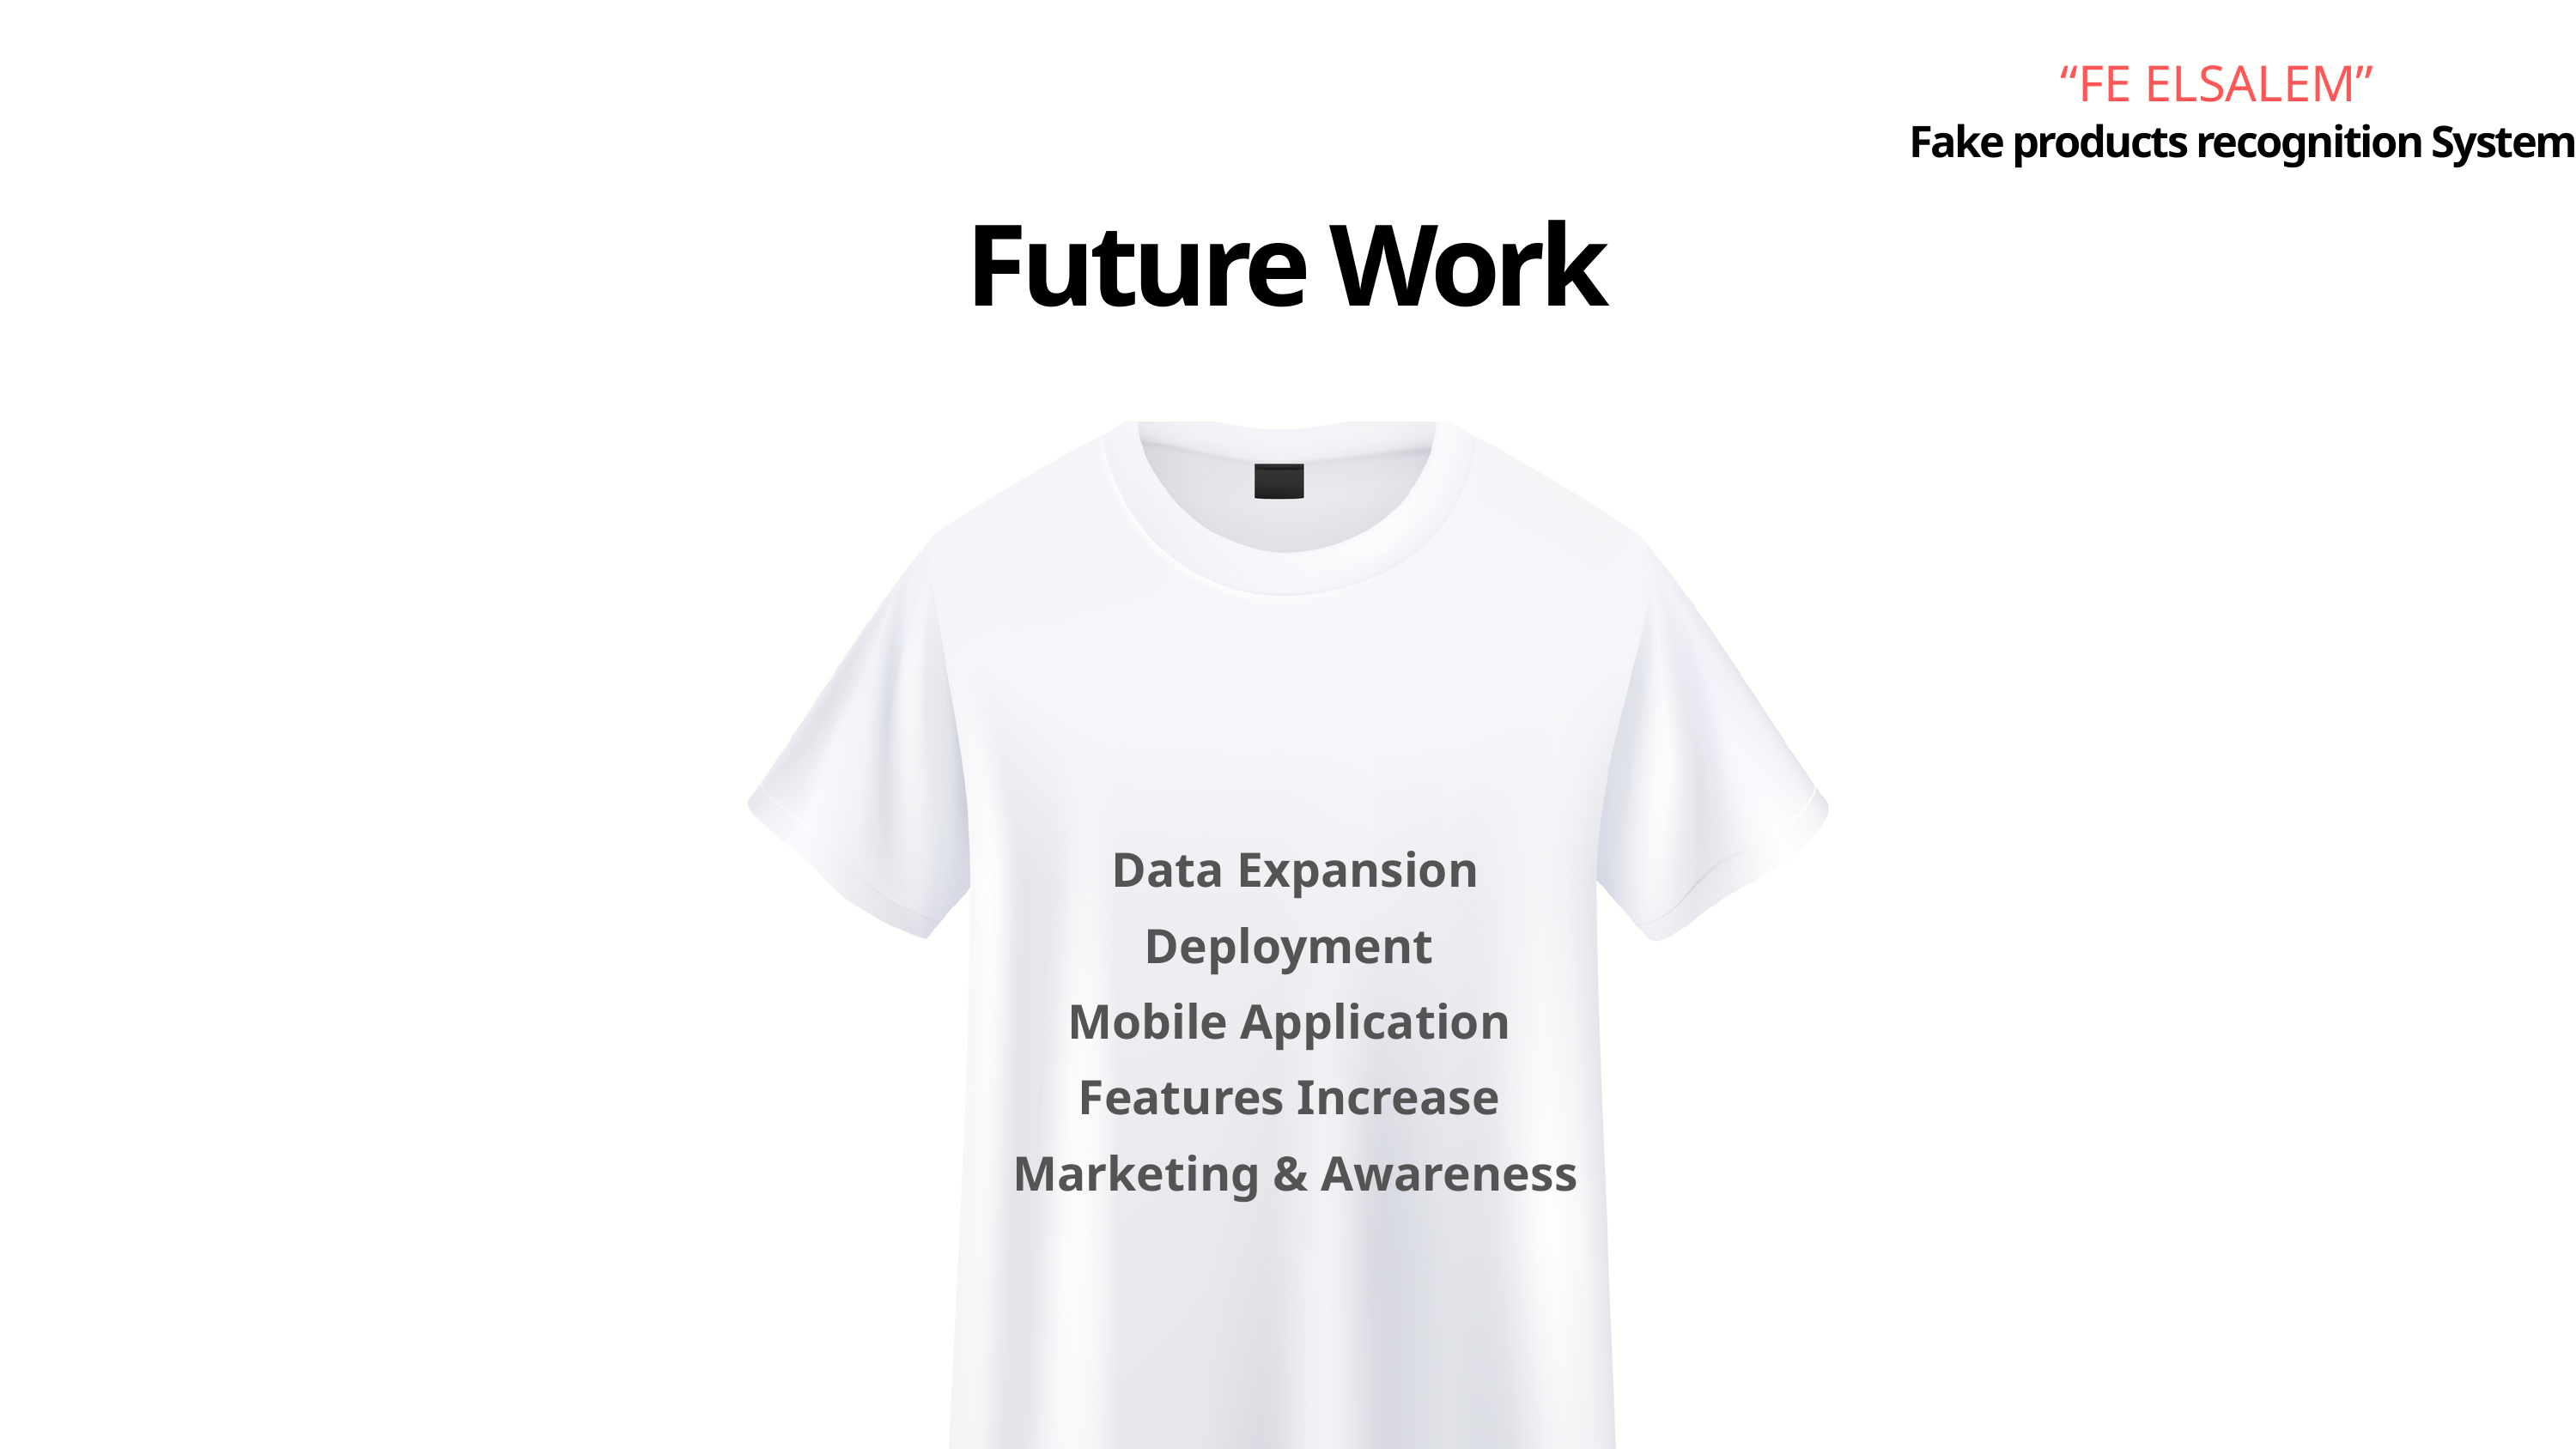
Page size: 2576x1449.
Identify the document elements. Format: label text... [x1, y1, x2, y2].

text_box Future Work [433, 215, 2143, 329]
text_box [747, 421, 1829, 1449]
text_box “FE ELSALEM” [1998, 62, 2437, 112]
text_box Data Expansion Deployment Mobile Application Features Increase Marketing & Awareness [762, 821, 1829, 1201]
text_box Fake products recognition System [1771, 123, 2576, 167]
